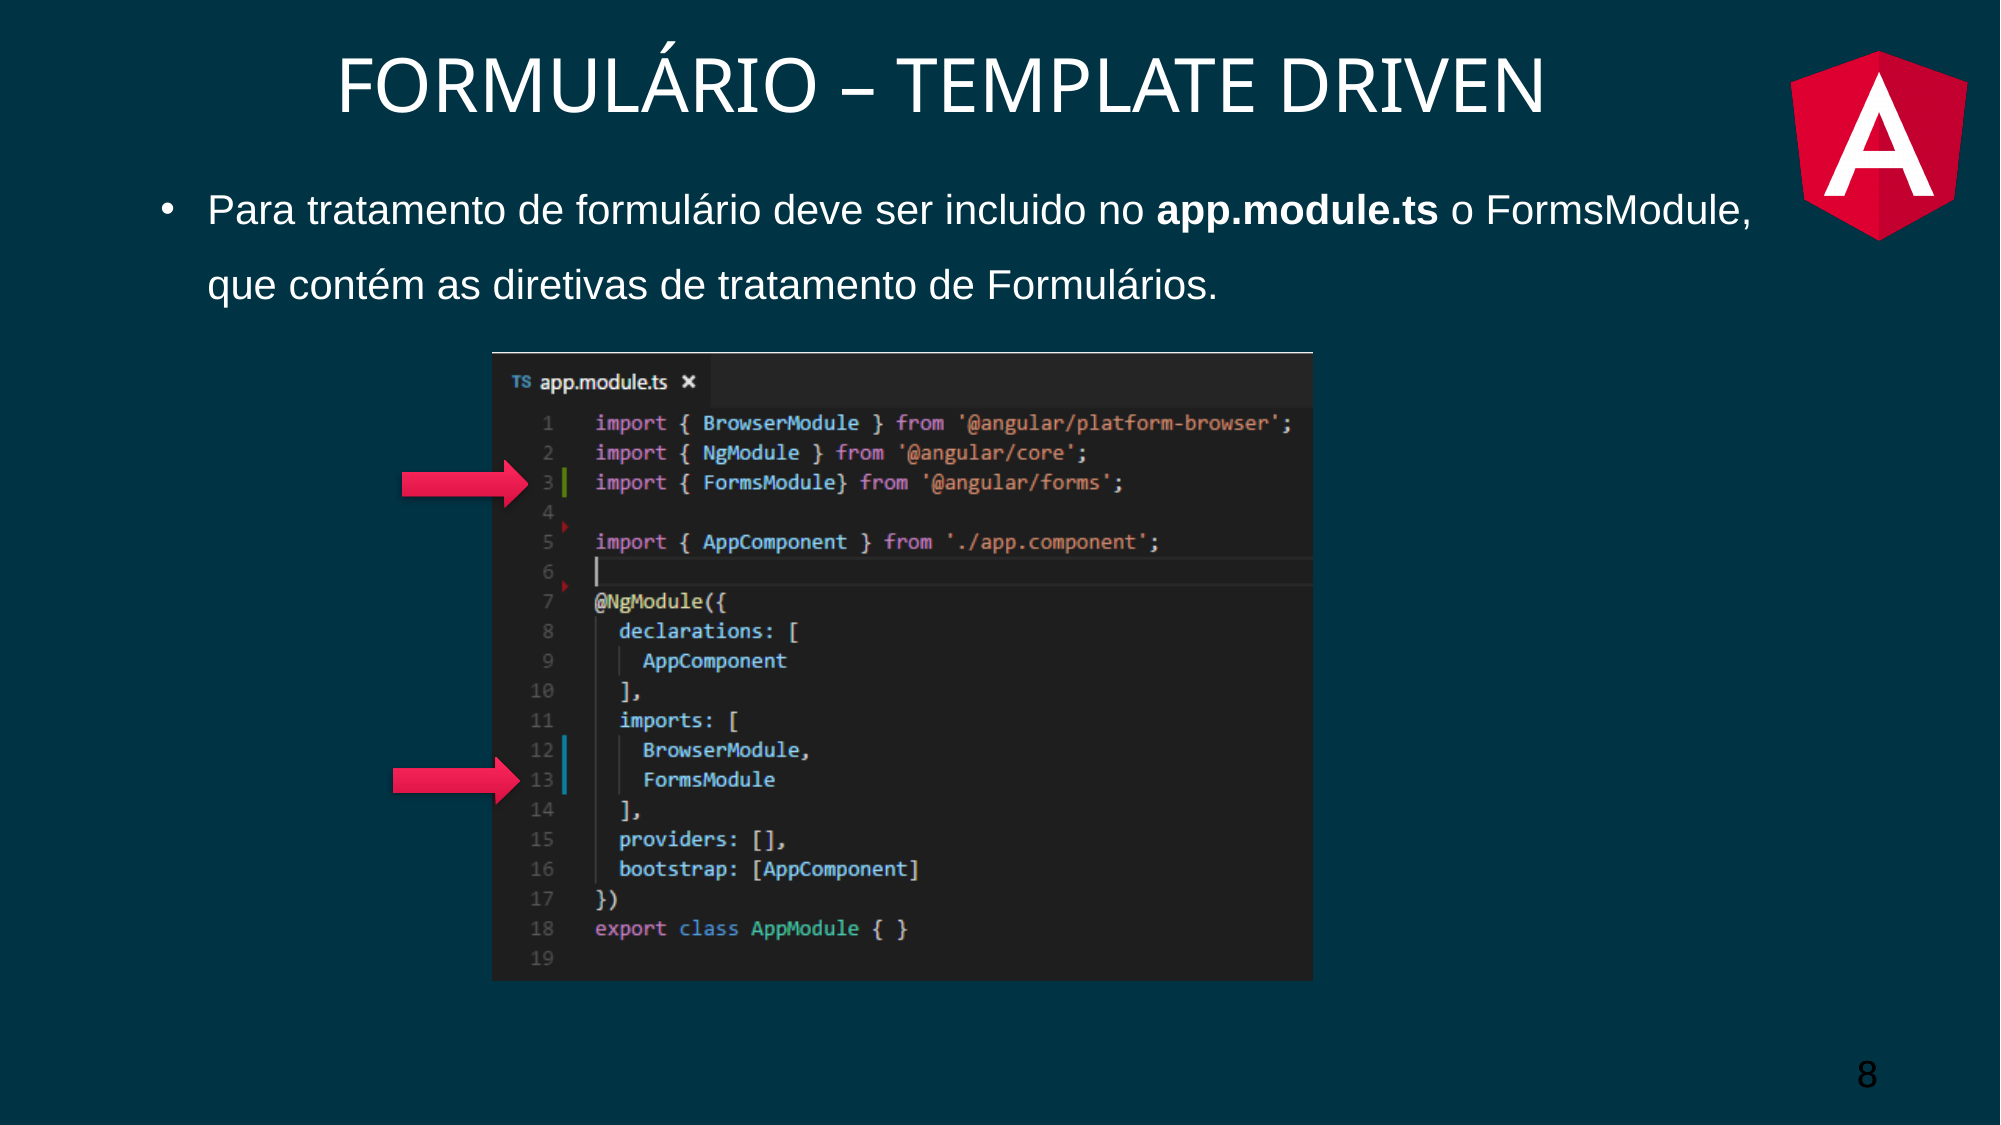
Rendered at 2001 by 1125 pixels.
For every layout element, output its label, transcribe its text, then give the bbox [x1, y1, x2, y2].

text_box Para tratamento de formulário deve ser incluido no app.module.ts o FormsModule, que contém as diretivas de tratamento de Formulários. [145, 150, 1788, 391]
text_box Formulário – Template Driven [157, 47, 1727, 150]
picture [492, 353, 1312, 980]
picture [1791, 52, 1967, 240]
text_box [401, 472, 487, 497]
text_box 8 [1842, 1042, 1924, 1103]
text_box [392, 768, 487, 793]
picture [665, 42, 674, 47]
